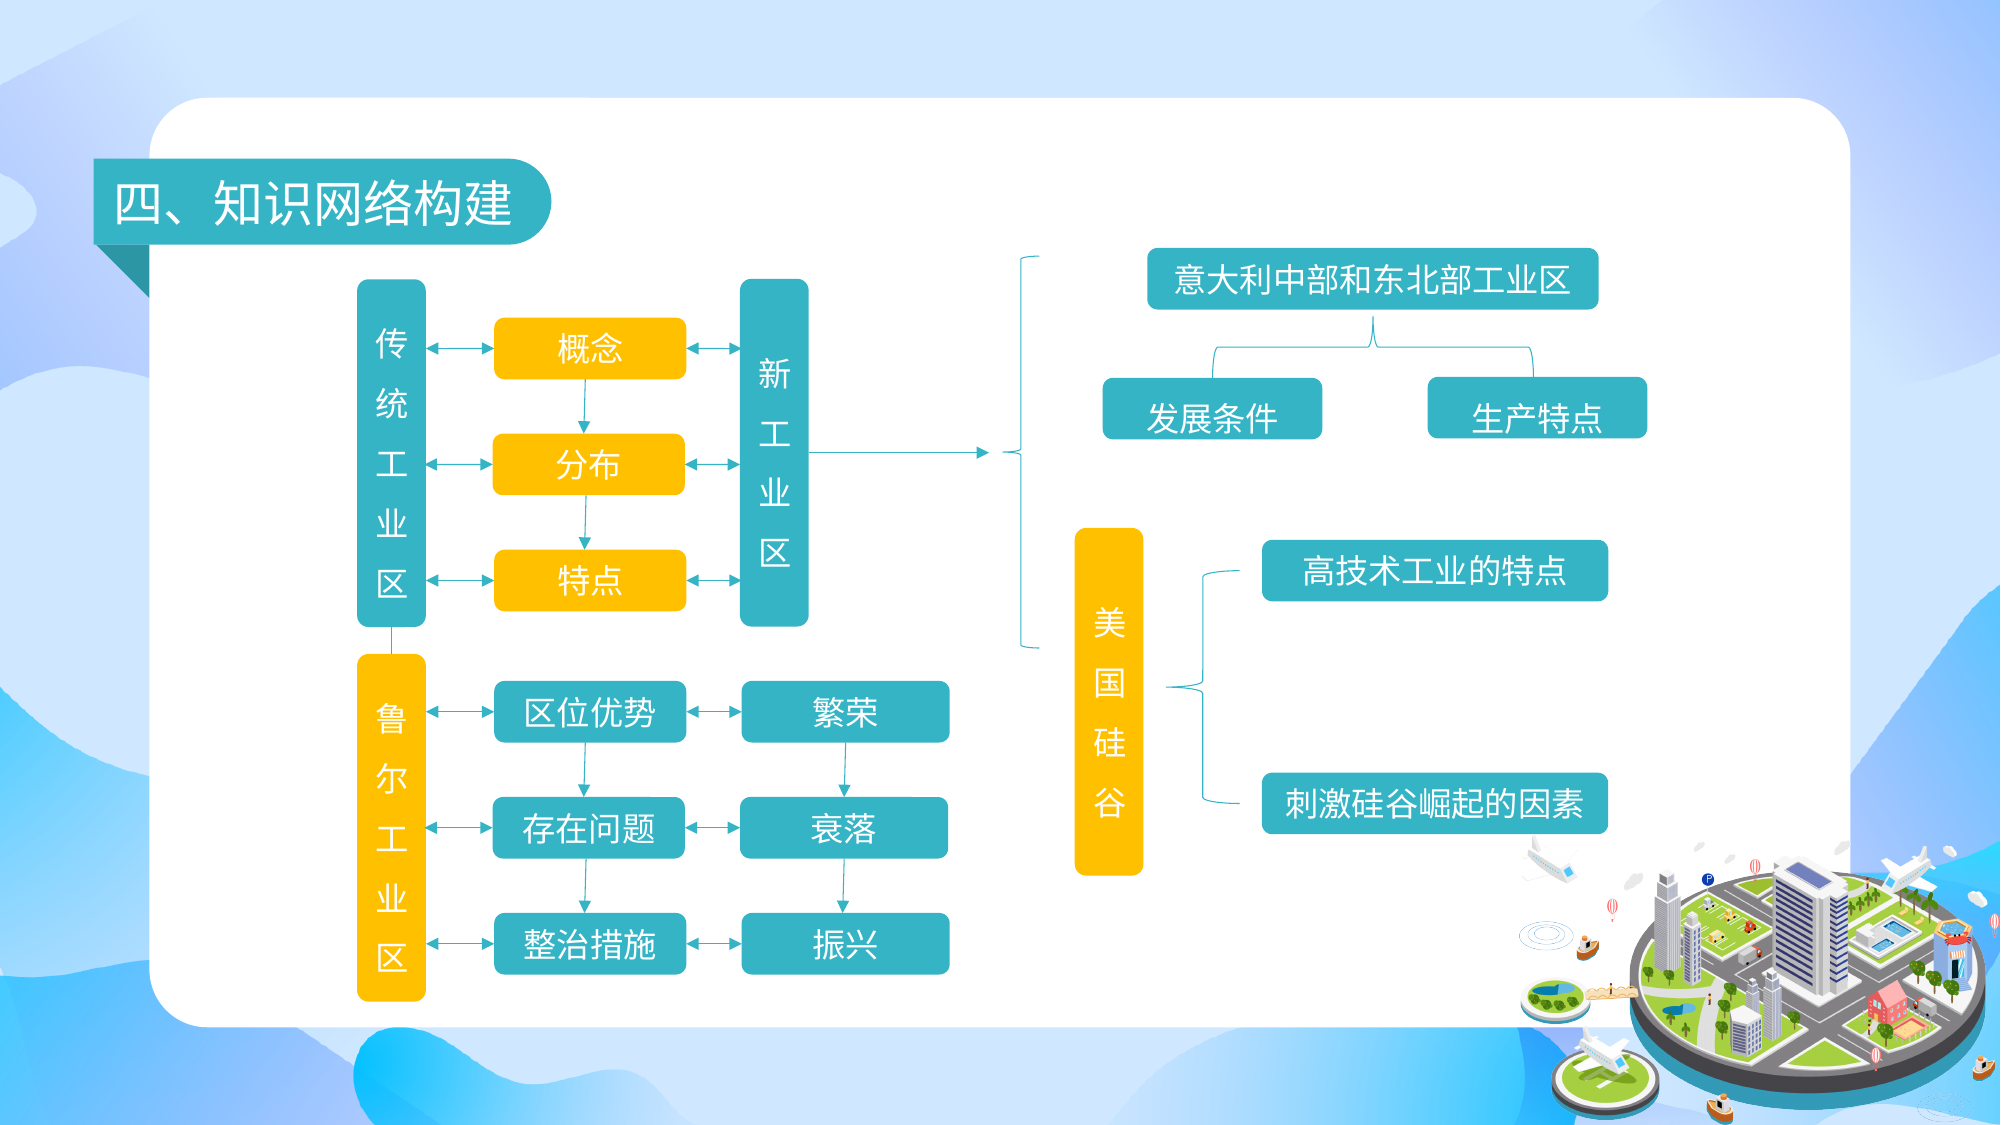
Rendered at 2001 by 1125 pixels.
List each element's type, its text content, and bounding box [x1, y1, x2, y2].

picture [0, 0, 2000, 1125]
text_box 四、知识网络构建 [98, 164, 529, 240]
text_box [357, 247, 1648, 1002]
